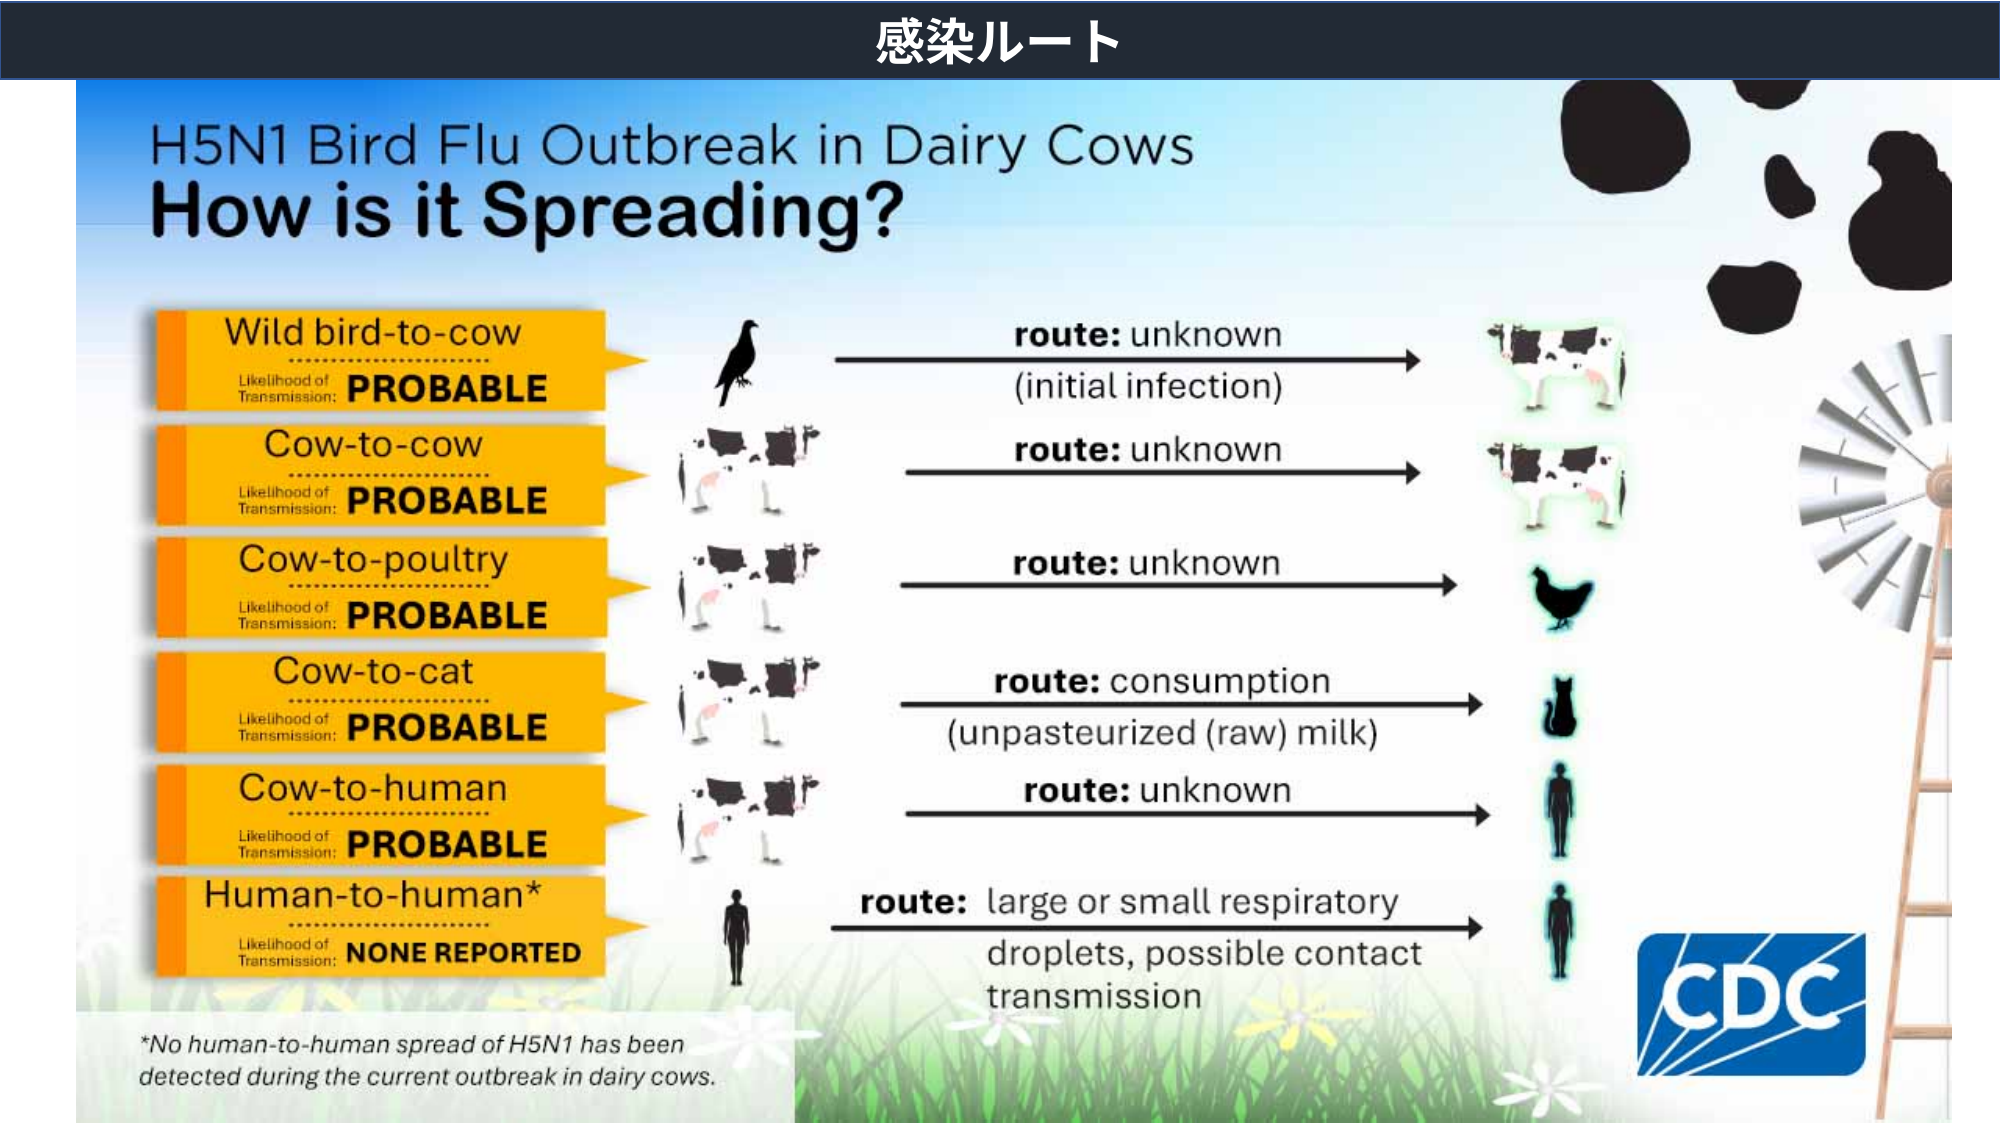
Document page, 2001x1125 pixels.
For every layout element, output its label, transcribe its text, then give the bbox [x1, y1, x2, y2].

text_box 感染ルート [0, 1, 2000, 80]
picture [76, 67, 1952, 1123]
